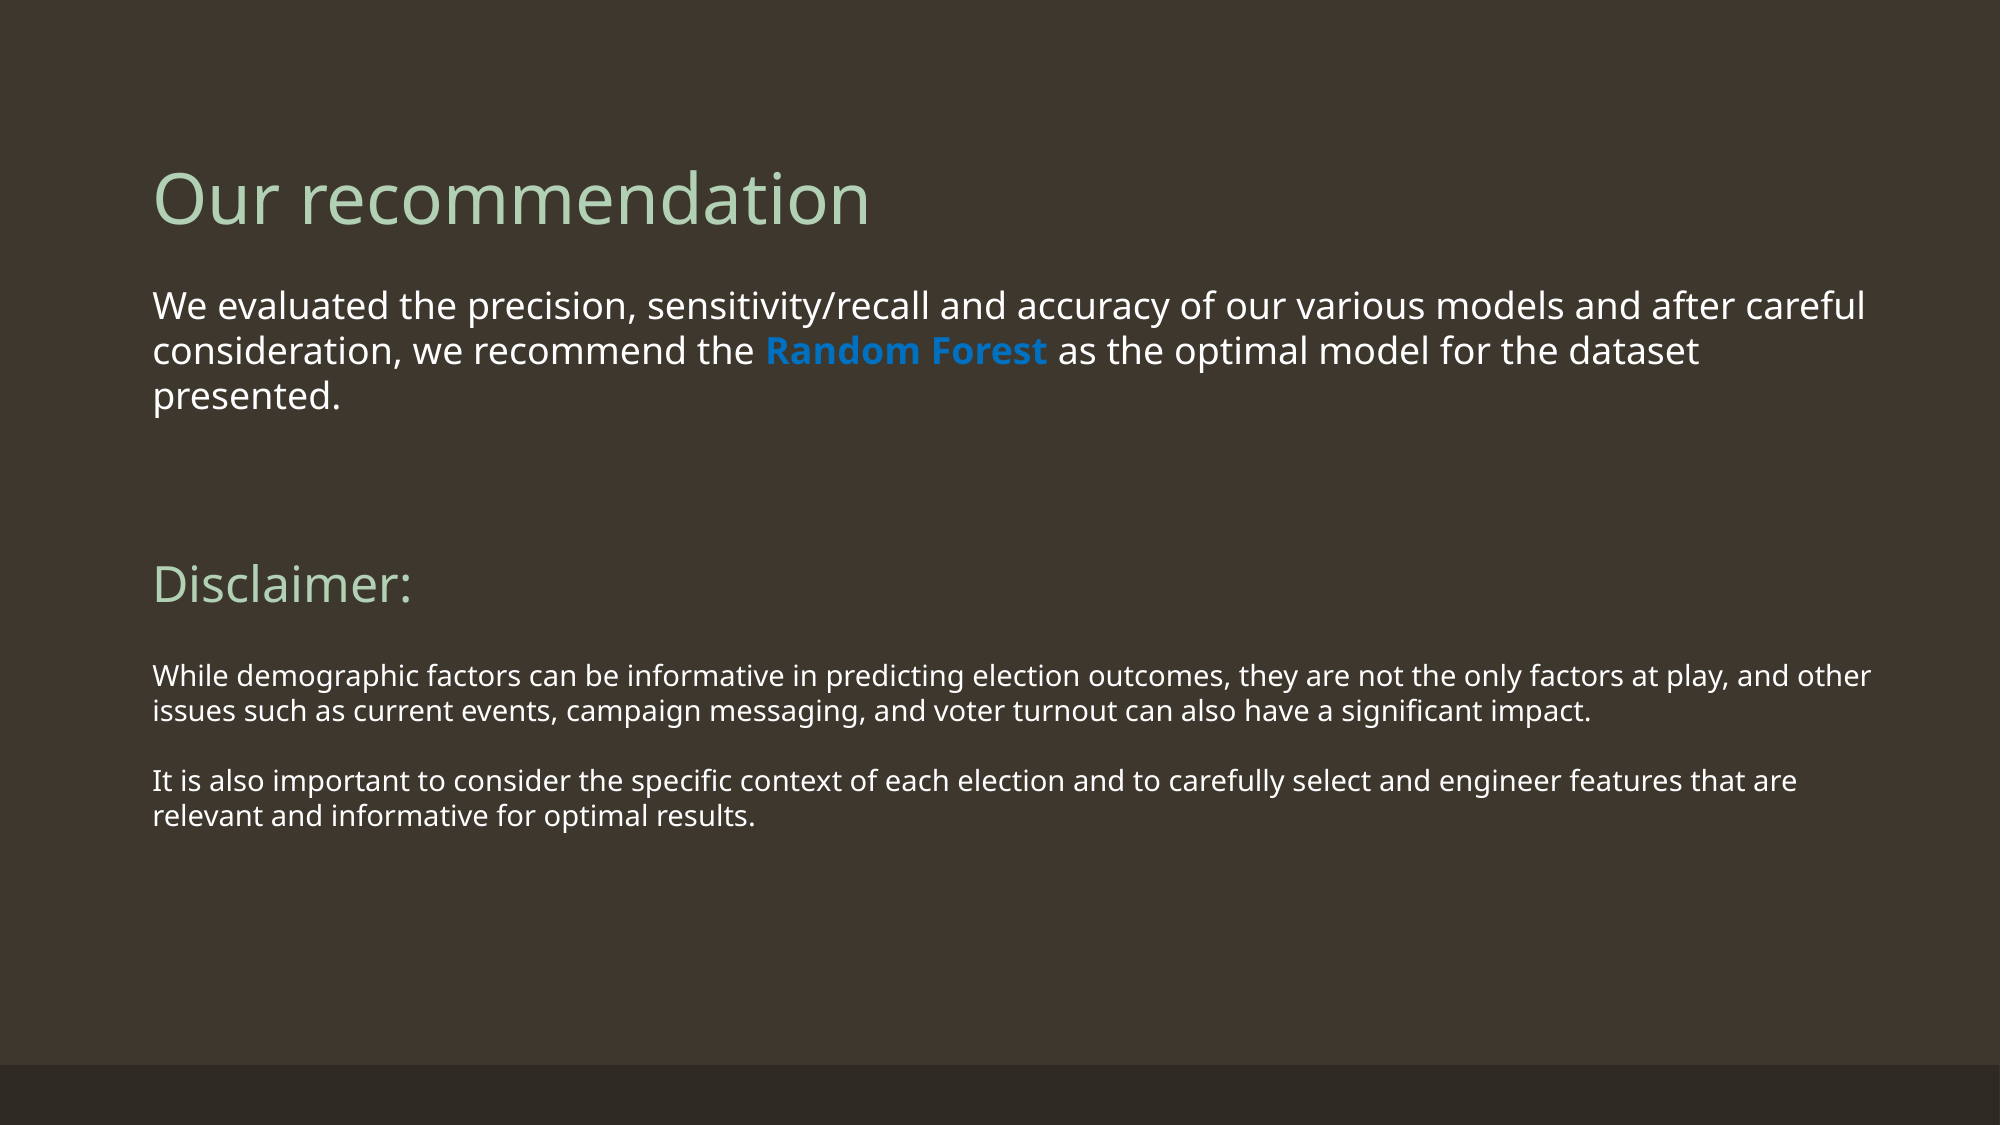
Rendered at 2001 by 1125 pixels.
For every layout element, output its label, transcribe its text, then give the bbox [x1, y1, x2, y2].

text_box We evaluated the precision, sensitivity/recall and accuracy of our various models and after careful consideration, we recommend the Random Forest as the optimal model for the dataset presented. Disclaimer: While demographic factors can be informative in predicting election outcomes, they are not the only factors at play, and other issues such as current events, campaign messaging, and voter turnout can also have a significant impact. It is also important to consider the specific context of each election and to carefully select and engineer features that are relevant and informative for optimal results. [137, 274, 1913, 975]
title Our recommendation [137, 59, 1863, 248]
